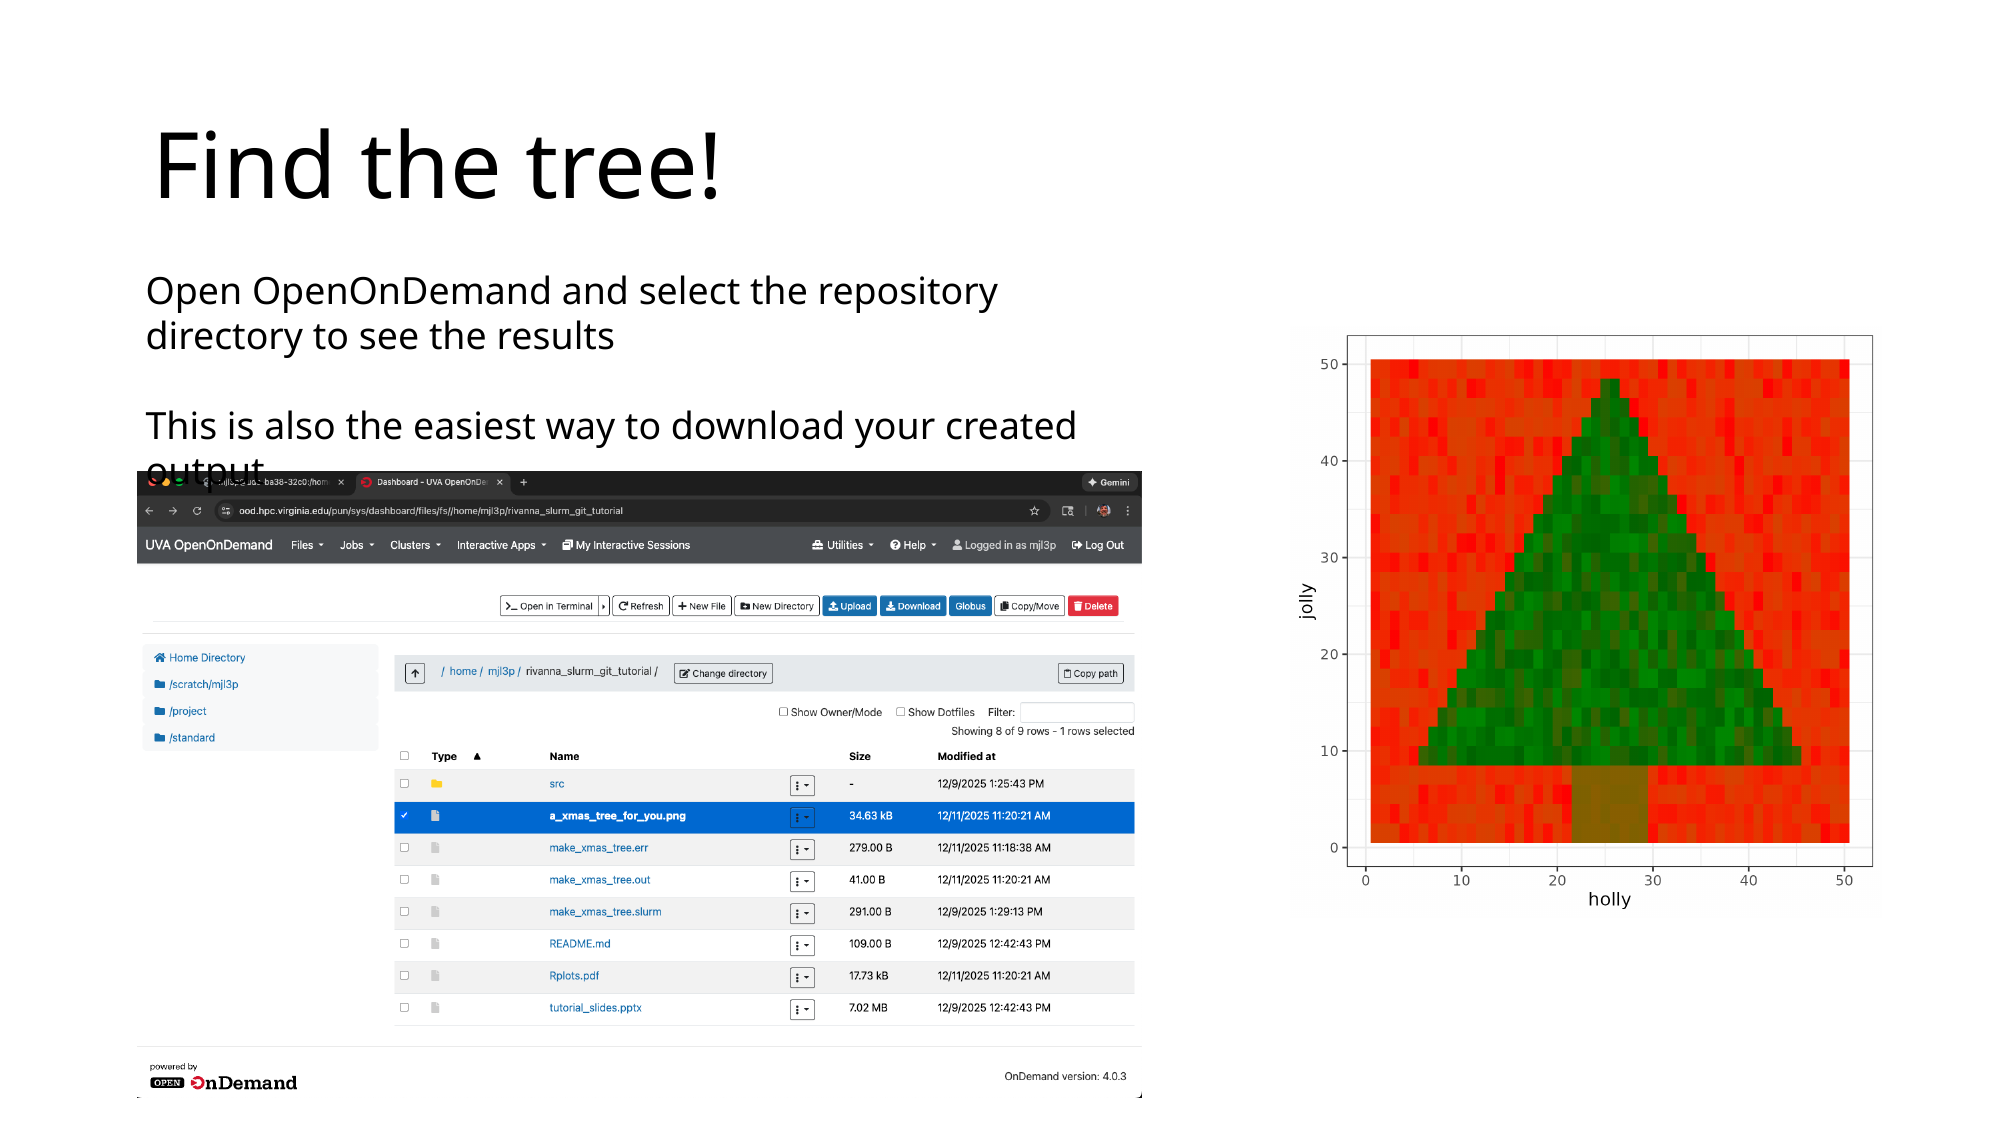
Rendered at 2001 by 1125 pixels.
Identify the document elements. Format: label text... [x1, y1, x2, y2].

picture [1290, 326, 1882, 918]
picture [136, 470, 1143, 1098]
text_box Open OpenOnDemand and select the repository directory to see the results This is also the easiest way to download your created output [130, 259, 1149, 500]
title Find the tree! [137, 59, 1863, 278]
